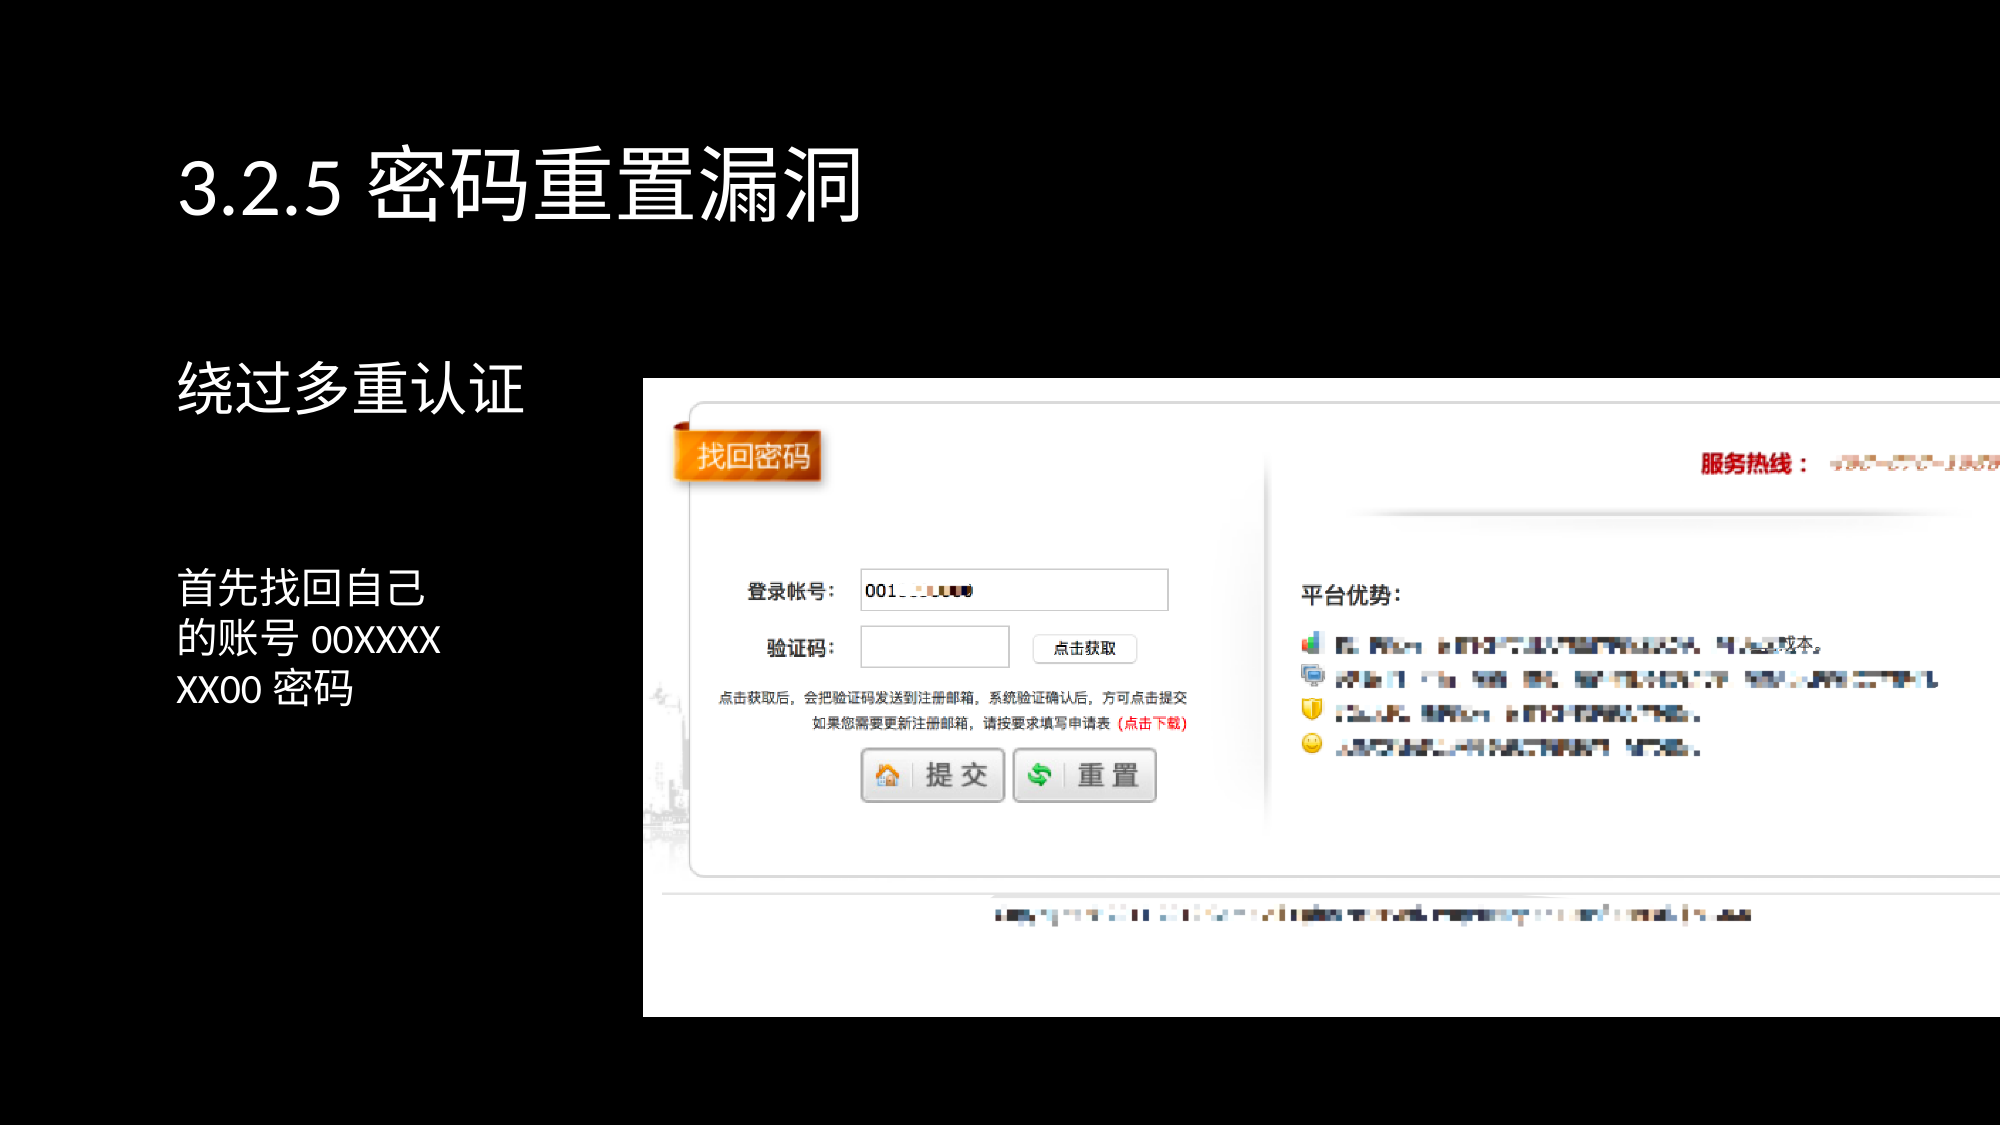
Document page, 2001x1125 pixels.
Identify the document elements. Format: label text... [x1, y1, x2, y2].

picture [643, 378, 2000, 1017]
text_box 3.2.5密码重置漏洞 绕过多重认证 首先找回自己 的账号00XXXX XX00密码 [161, 124, 1871, 1100]
